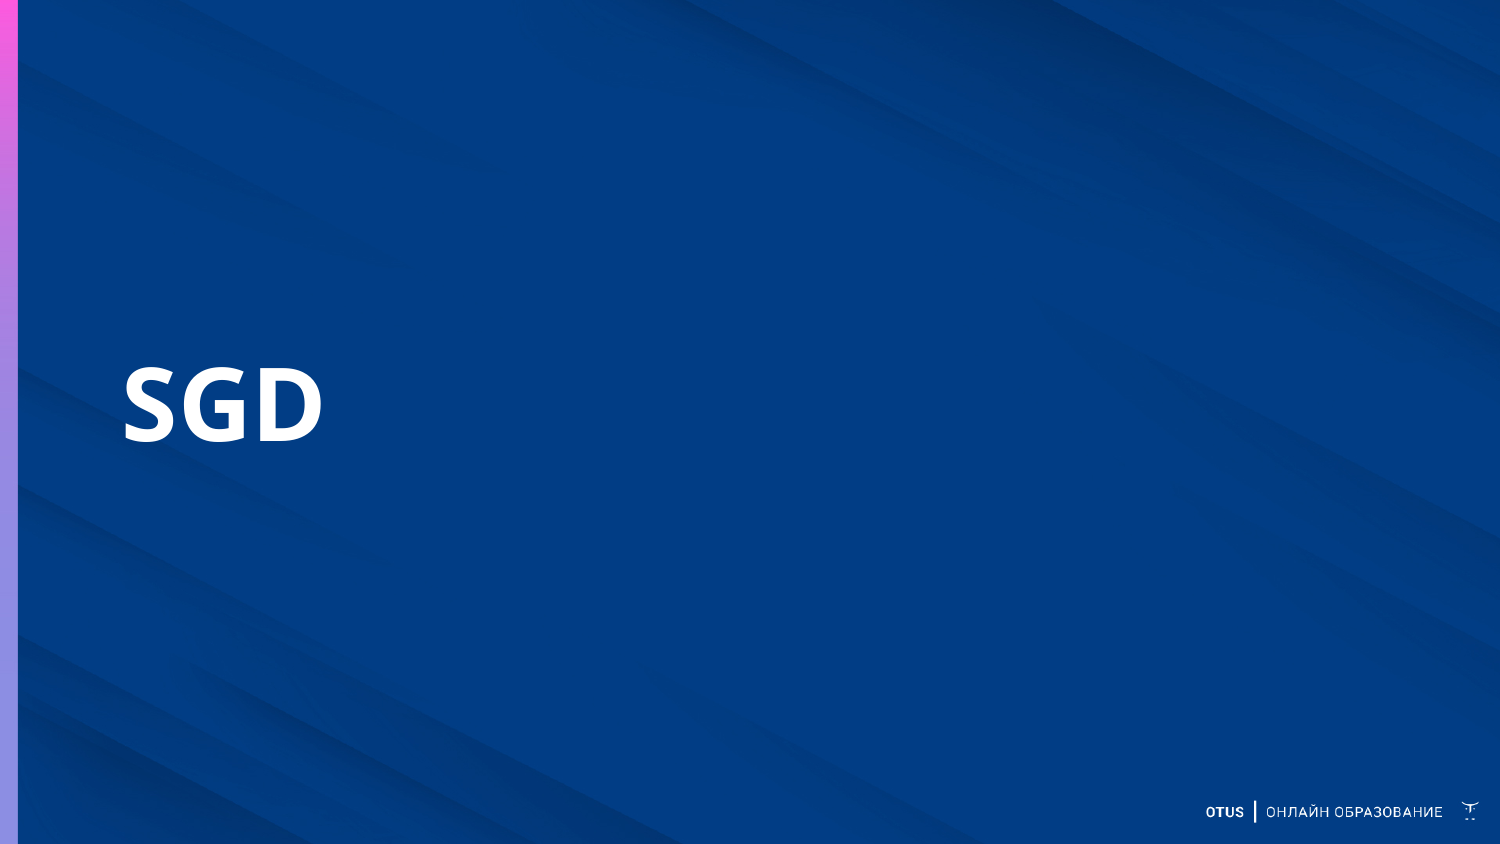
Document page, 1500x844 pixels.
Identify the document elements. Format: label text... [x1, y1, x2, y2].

picture [0, 0, 1500, 844]
title SGD [106, 65, 1371, 737]
